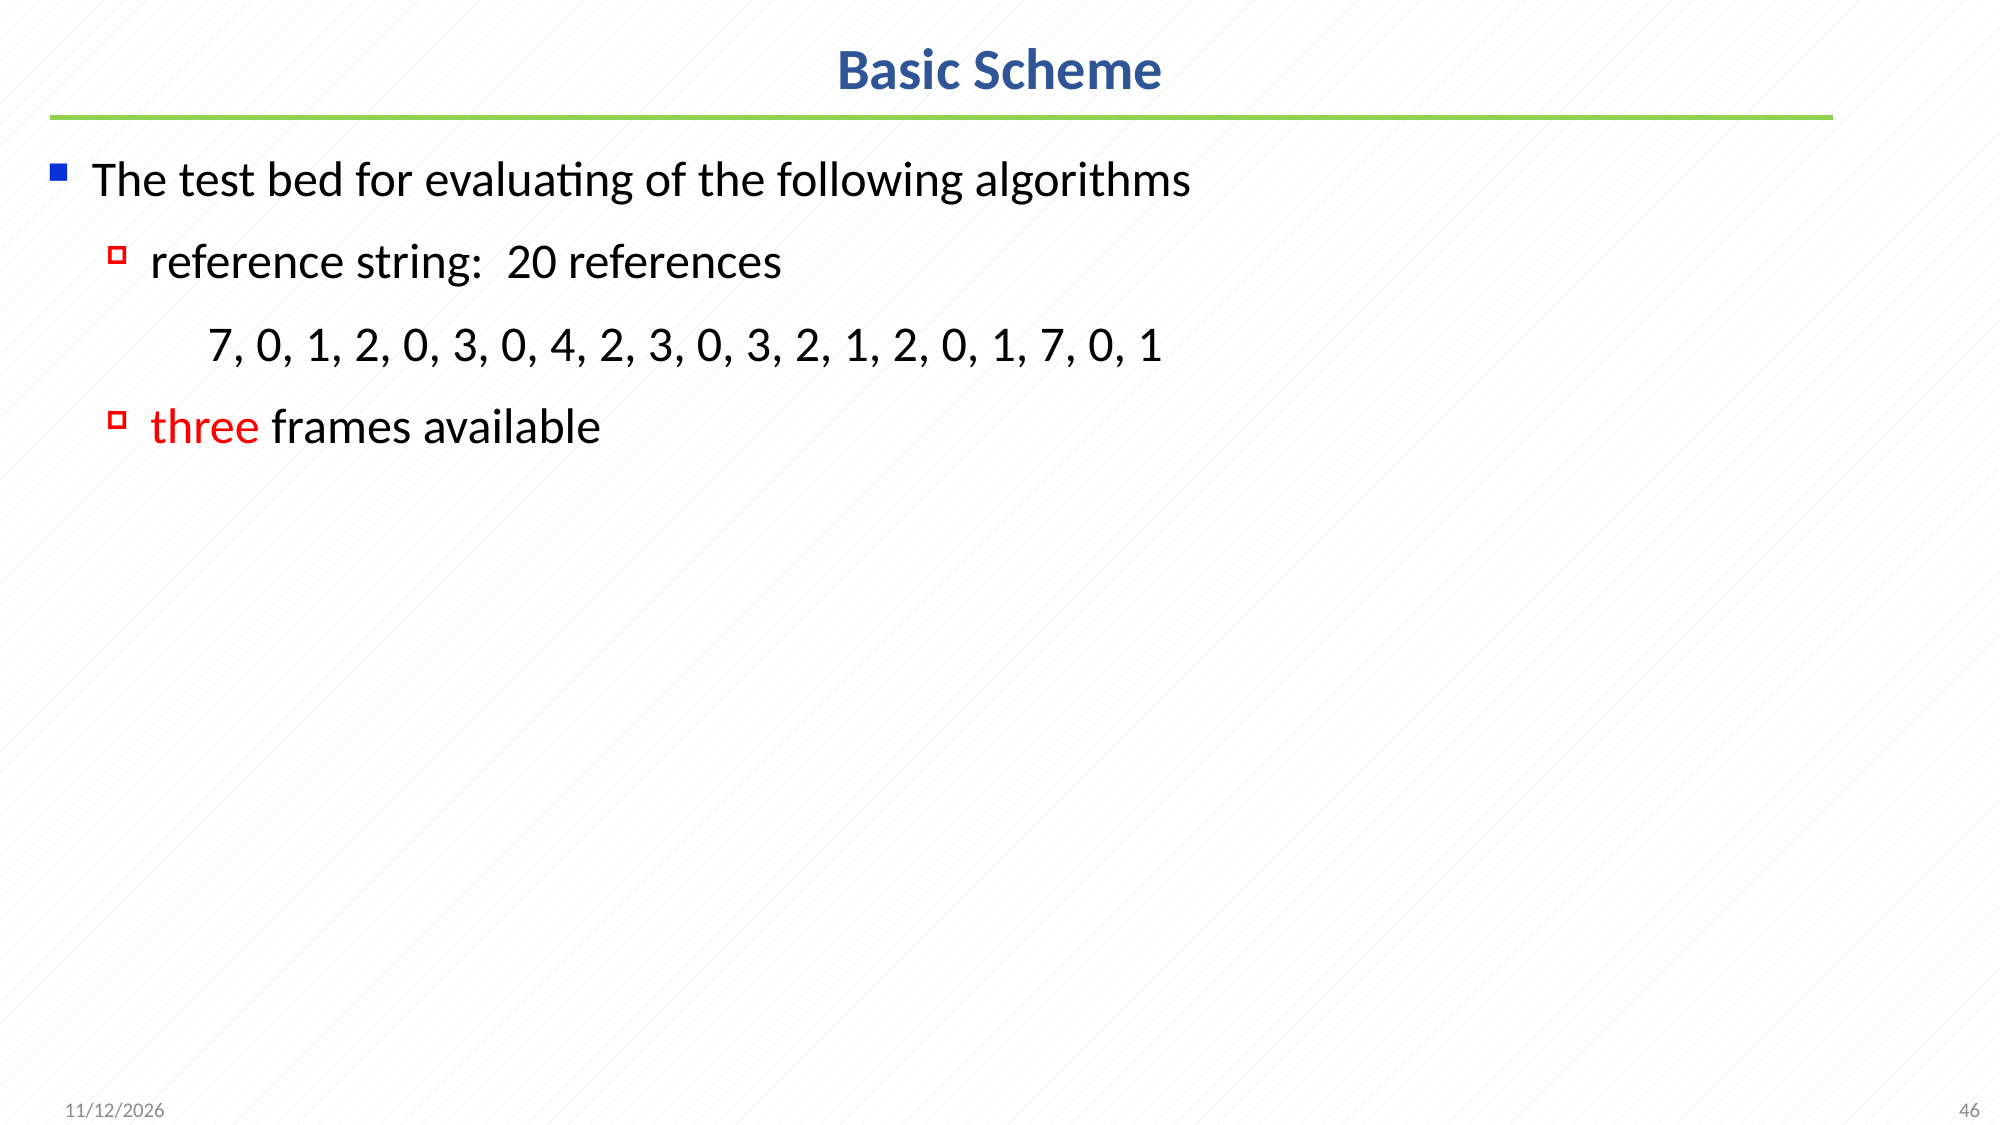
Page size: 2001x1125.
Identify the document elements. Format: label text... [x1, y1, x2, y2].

slide_number 46 [1545, 1079, 1996, 1125]
list The test bed for evaluating of the following algorithms reference string: 20 references 7, 0, 1, 2, 0, 3, 0, 4, 2, 3, 0, 3, 2, 1, 2, 0, 1, 7, 0, 1 three frames available [32, 126, 1974, 1081]
title Basic Scheme [50, 13, 1949, 126]
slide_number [49, 1079, 500, 1125]
